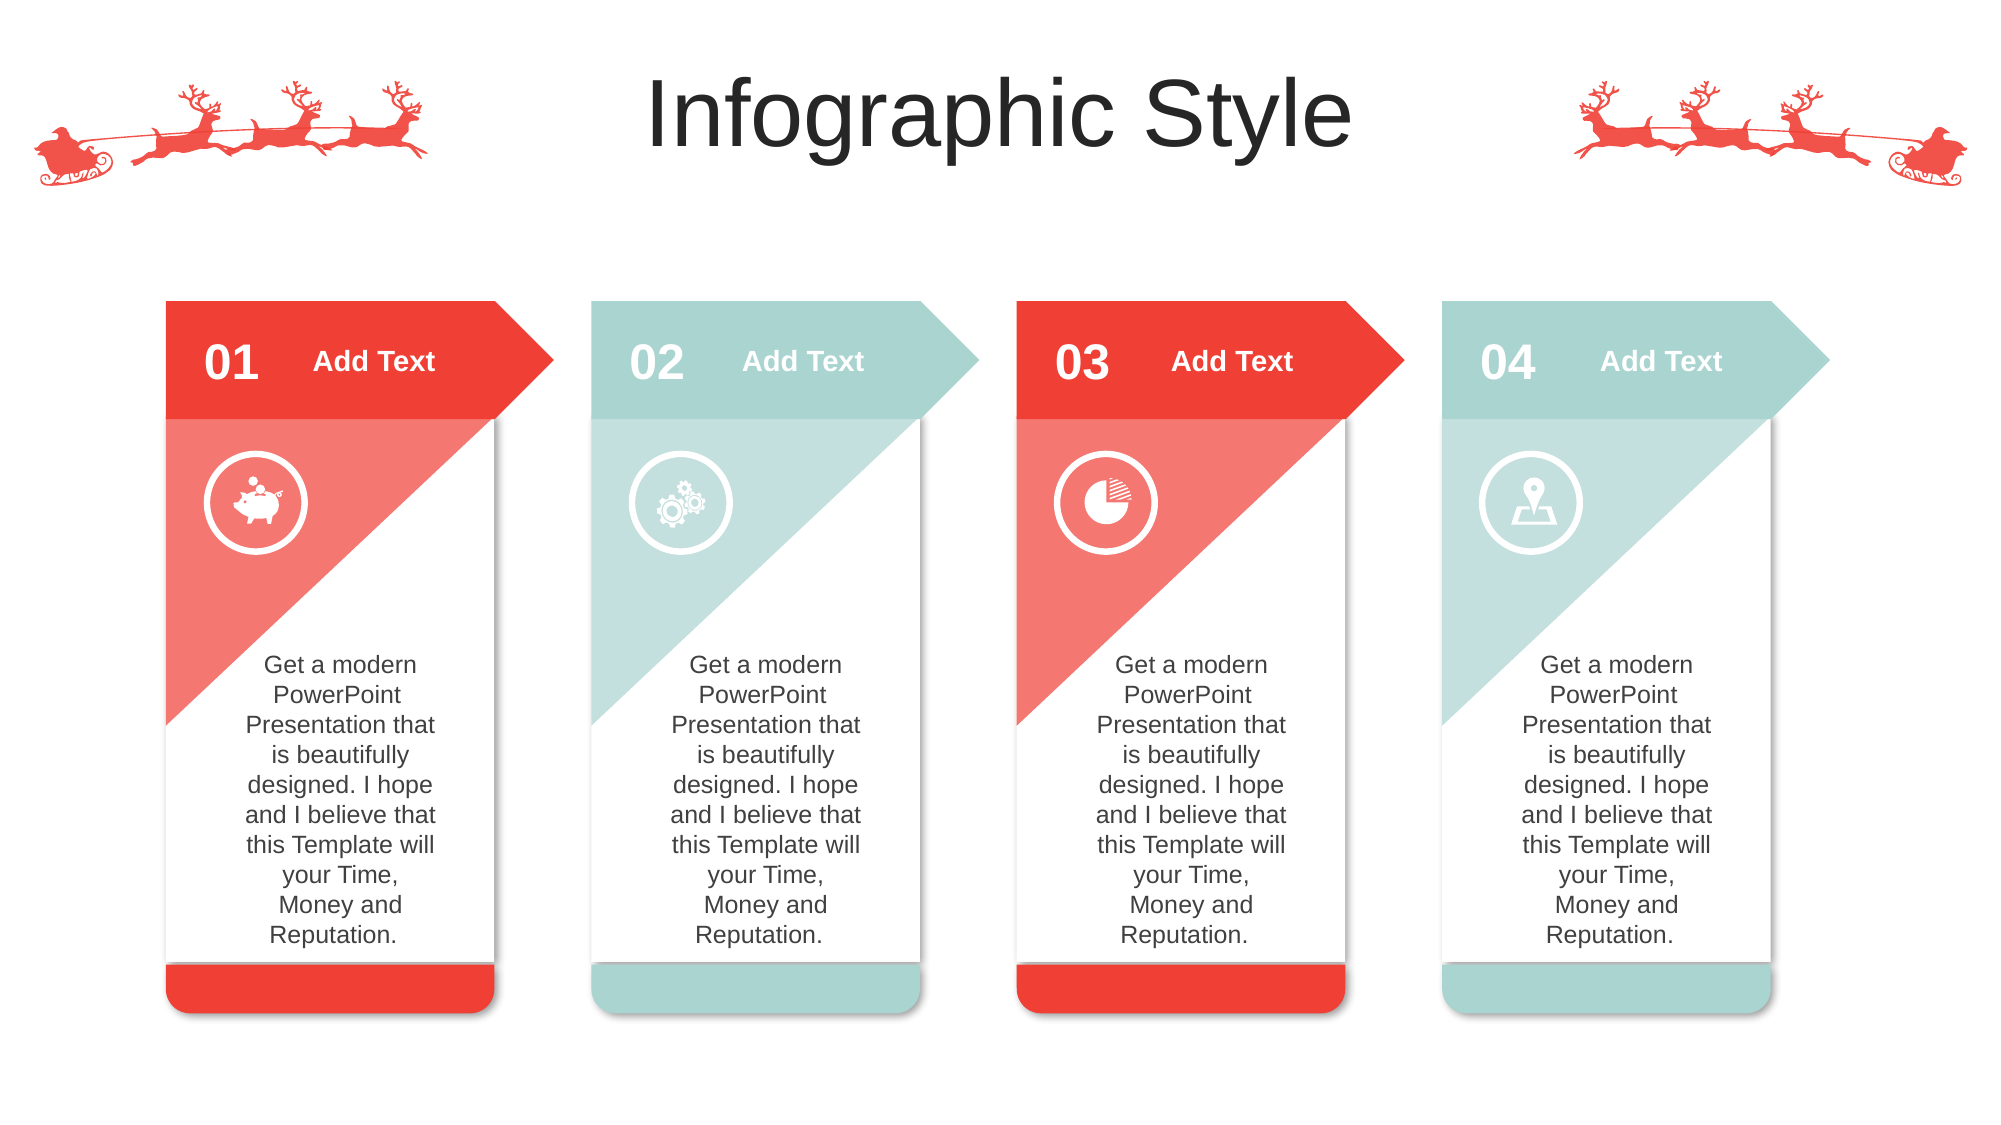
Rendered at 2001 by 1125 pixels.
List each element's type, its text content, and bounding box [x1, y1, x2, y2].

list Infographic Style [0, 55, 2000, 175]
text_box [590, 299, 981, 421]
text_box Get a modern PowerPoint Presentation that is beautifully designed. I hope and I believe that this Template will your Time, Money and Reputation. [1505, 641, 1729, 956]
text_box [1015, 415, 1348, 729]
text_box 02 [611, 322, 703, 397]
text_box [655, 478, 707, 529]
text_box [1441, 963, 1772, 1015]
text_box 01 [186, 322, 277, 397]
text_box 03 [1037, 322, 1128, 397]
text_box Get a modern PowerPoint Presentation that is beautifully designed. I hope and I believe that this Template will your Time, Money and Reputation. [229, 641, 453, 956]
text_box [165, 421, 495, 963]
text_box [164, 299, 556, 421]
text_box [627, 449, 734, 556]
text_box [164, 415, 497, 729]
text_box [1015, 299, 1407, 421]
text_box Add Text [1139, 334, 1326, 385]
text_box [164, 963, 496, 1015]
text_box 04 [1462, 322, 1554, 397]
text_box [202, 449, 309, 556]
text_box [590, 415, 923, 729]
text_box [1052, 449, 1159, 556]
text_box [1477, 449, 1585, 556]
text_box [1441, 421, 1772, 963]
text_box Add Text [709, 334, 897, 385]
text_box Get a modern PowerPoint Presentation that is beautifully designed. I hope and I believe that this Template will your Time, Money and Reputation. [1080, 641, 1304, 956]
text_box [1015, 963, 1347, 1015]
text_box Add Text [1568, 334, 1755, 385]
text_box [1441, 415, 1774, 729]
text_box [590, 421, 921, 963]
text_box [1441, 299, 1832, 421]
text_box Add Text [280, 334, 468, 385]
text_box [1083, 476, 1133, 526]
text_box [590, 963, 921, 1015]
text_box [1016, 421, 1346, 963]
text_box [232, 475, 285, 525]
text_box [1509, 476, 1559, 526]
text_box Get a modern PowerPoint Presentation that is beautifully designed. I hope and I believe that this Template will your Time, Money and Reputation. [654, 641, 878, 956]
